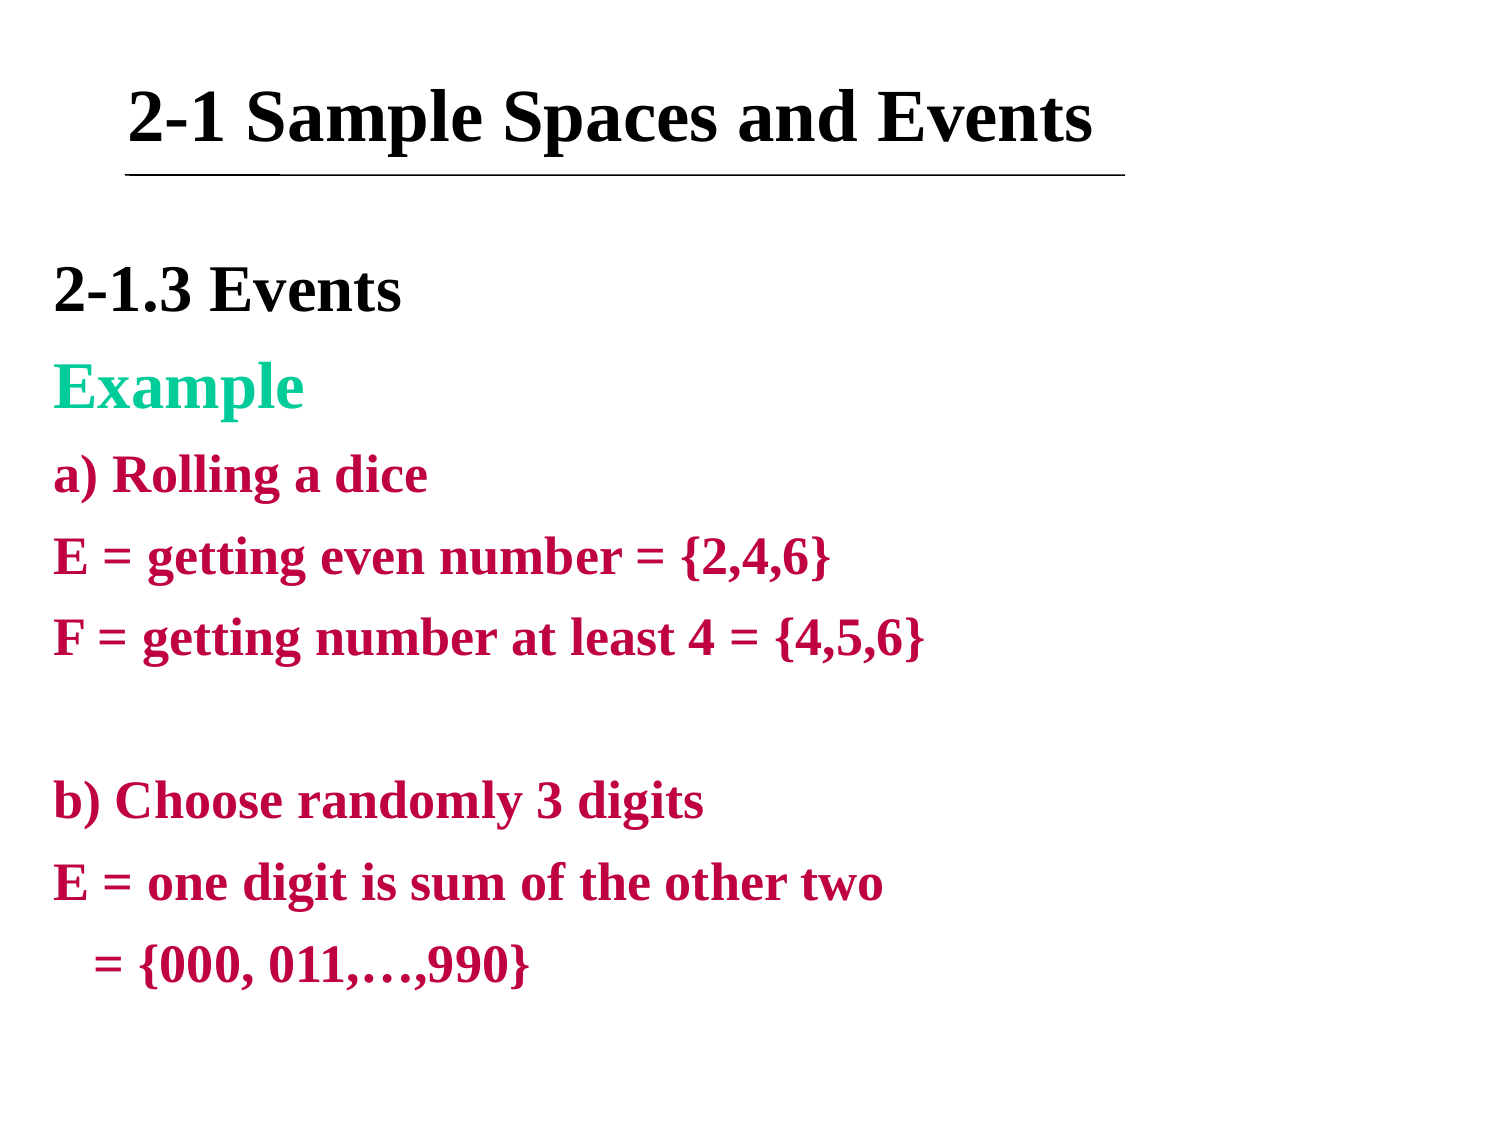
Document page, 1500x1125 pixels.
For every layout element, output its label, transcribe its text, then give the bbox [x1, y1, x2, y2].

list 2-1.3 Events Example a) Rolling a dice E = getting even number = {2,4,6} F = getting number at least 4 = {4,5,6} b) Choose randomly 3 digits E = one digit is sum of the other two = {000, 011,…,990} [37, 237, 1477, 1123]
title 2-1 Sample Spaces and Events [112, 62, 1388, 237]
